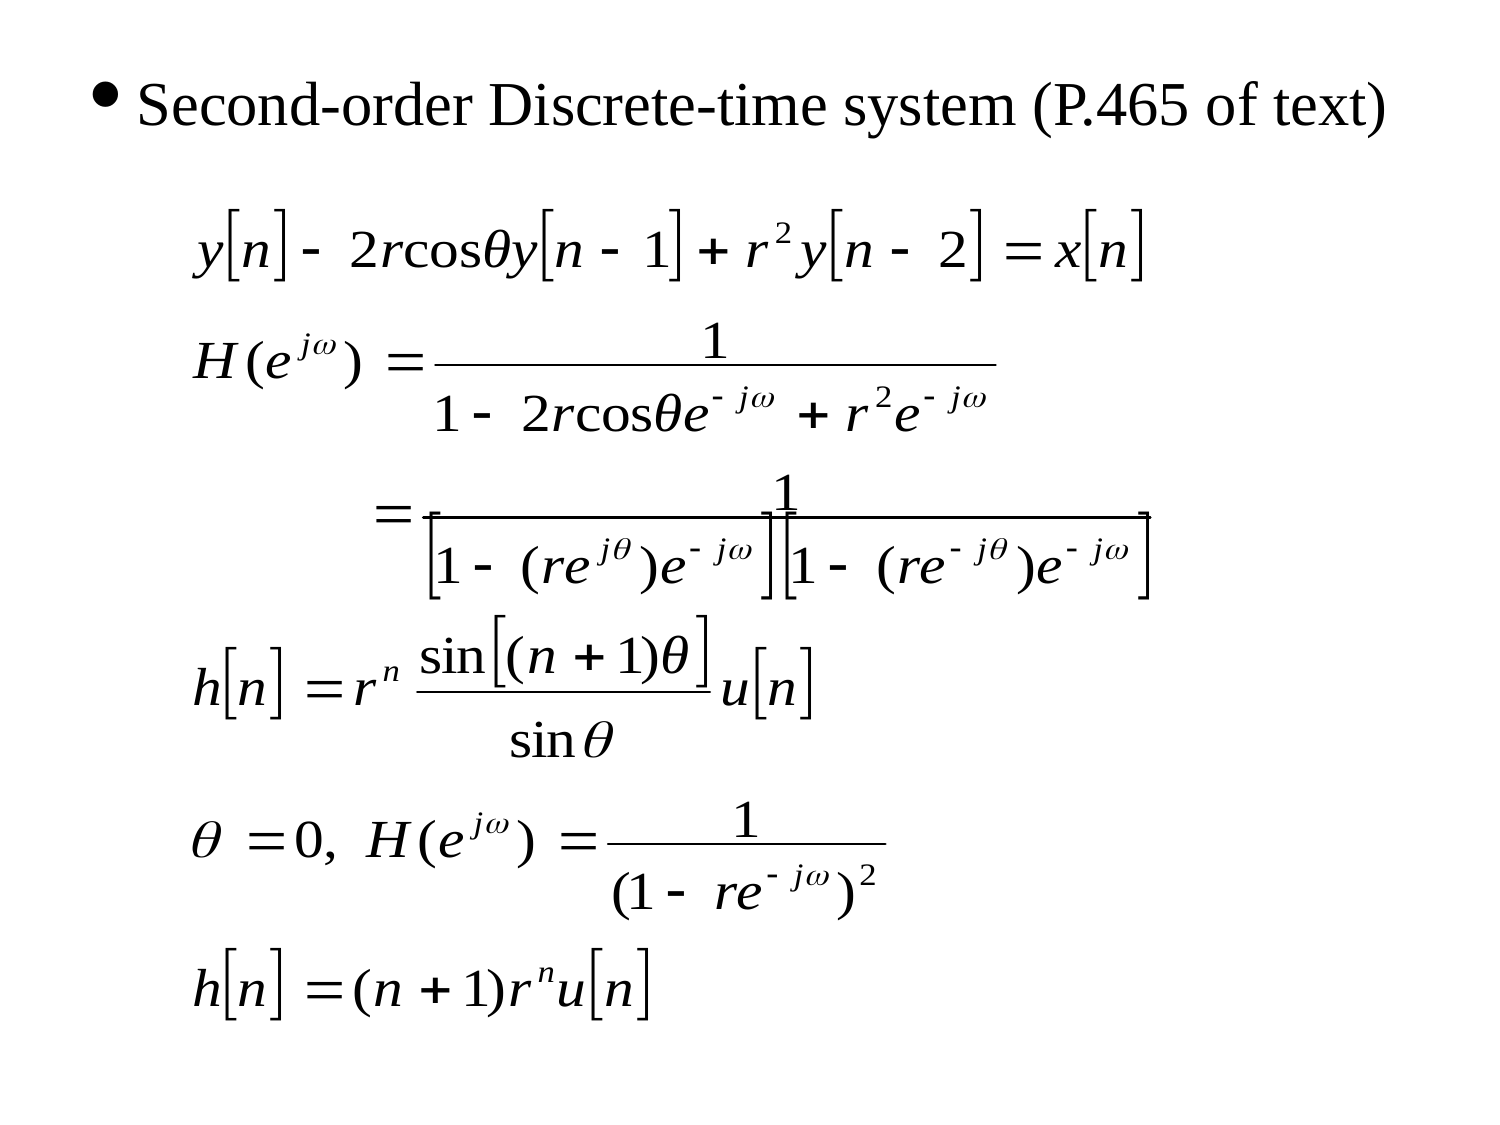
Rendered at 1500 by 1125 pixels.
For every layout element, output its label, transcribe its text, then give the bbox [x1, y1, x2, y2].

text_box Second-order Discrete-time system (P.465 of text) [0, 55, 1500, 145]
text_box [182, 207, 1164, 1031]
